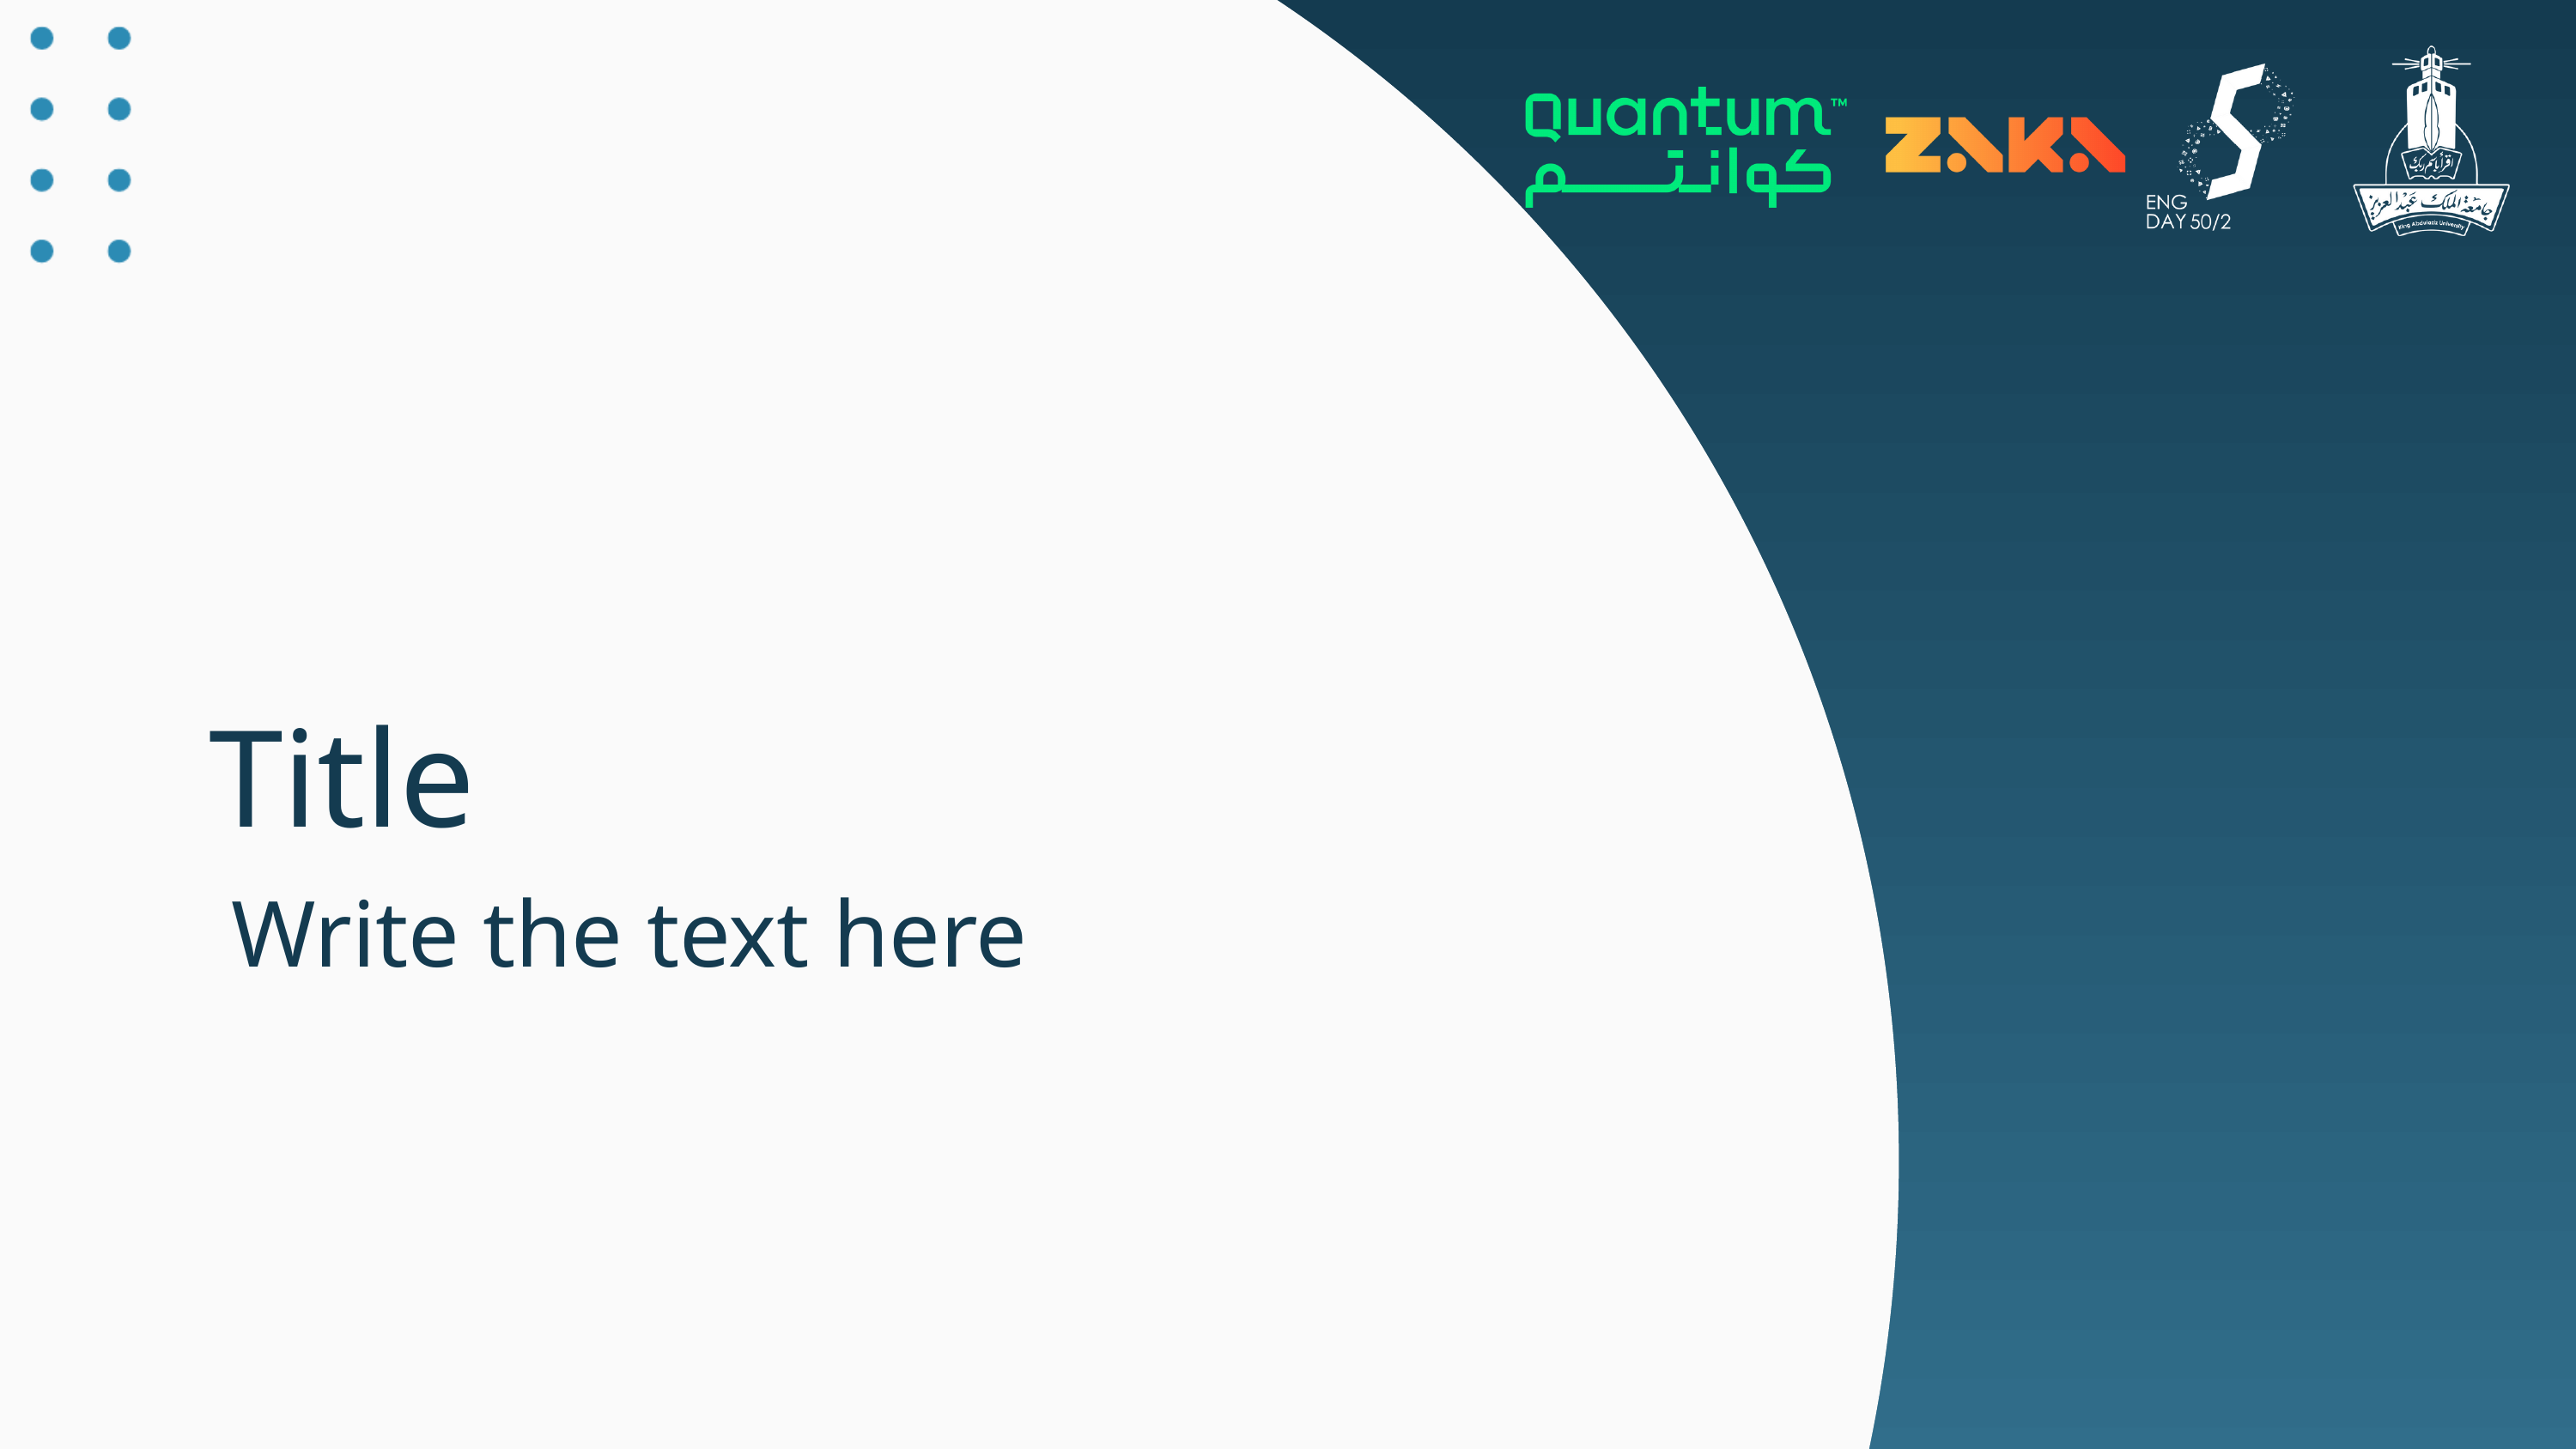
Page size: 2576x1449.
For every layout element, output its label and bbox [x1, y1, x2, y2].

text_box [1905, 0, 2576, 1449]
text_box [0, 0, 1899, 1449]
